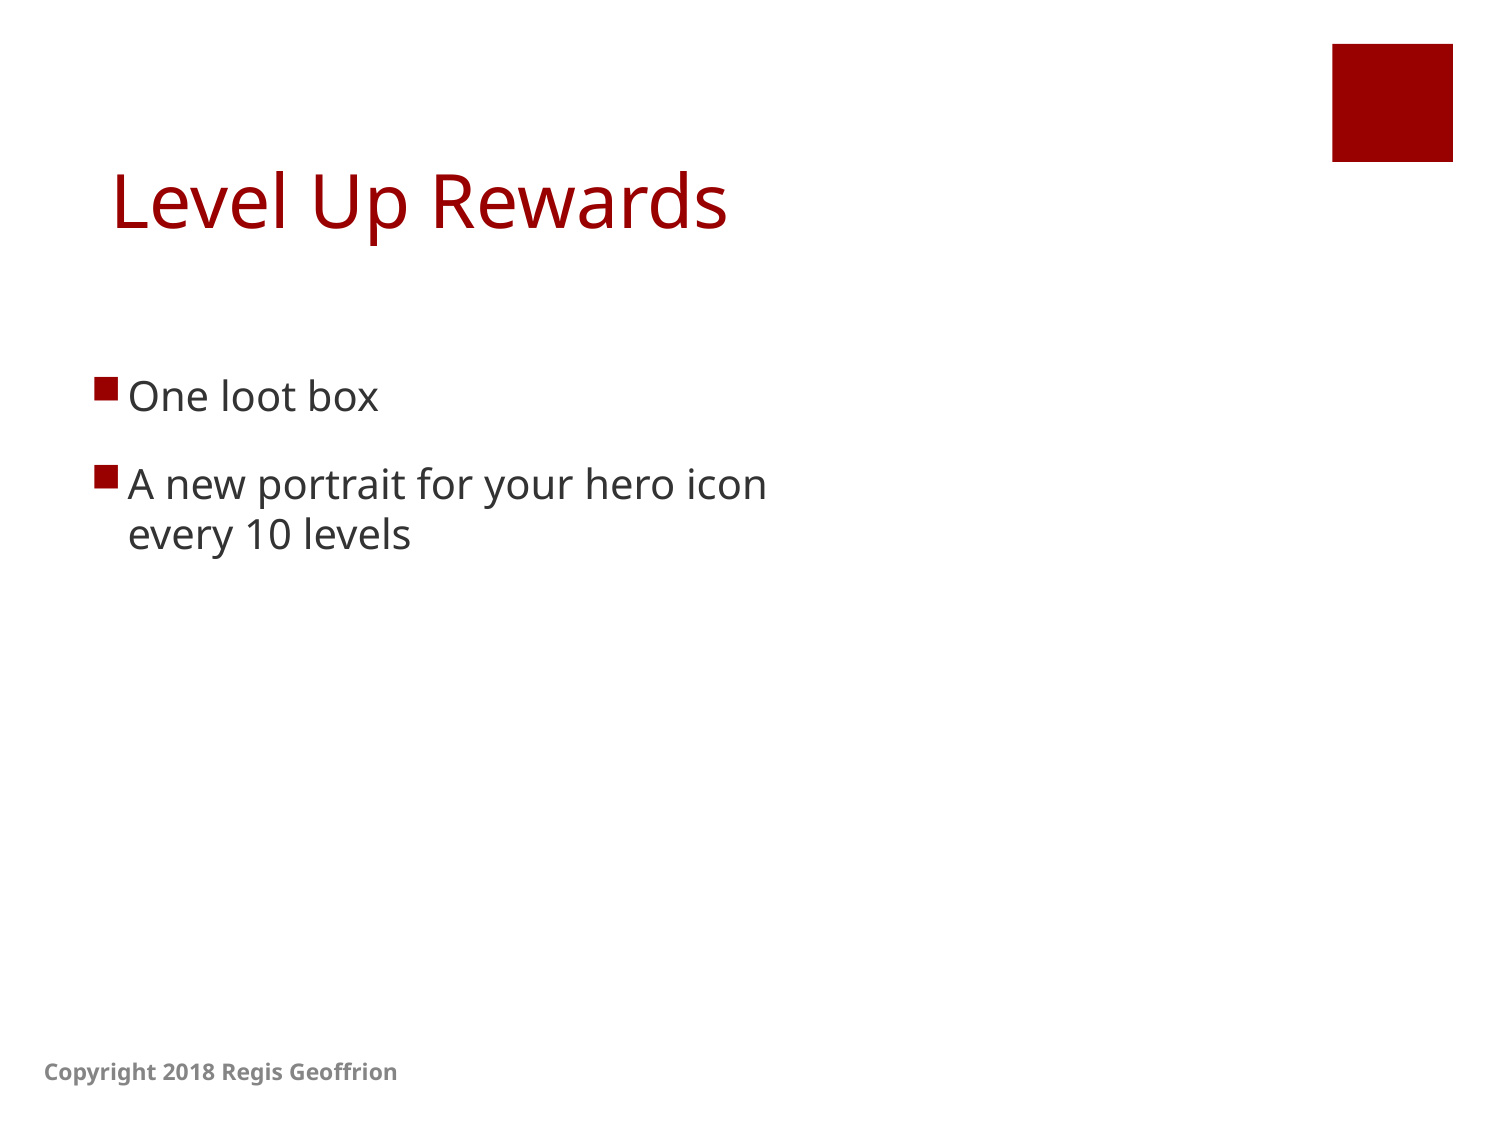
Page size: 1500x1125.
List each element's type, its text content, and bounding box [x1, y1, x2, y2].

footer Copyright 2018 Regis Geoffrion [28, 1042, 1015, 1103]
title Level Up Rewards [95, 63, 1163, 252]
list One loot box A new portrait for your hero icon every 10 levels [75, 362, 860, 1005]
